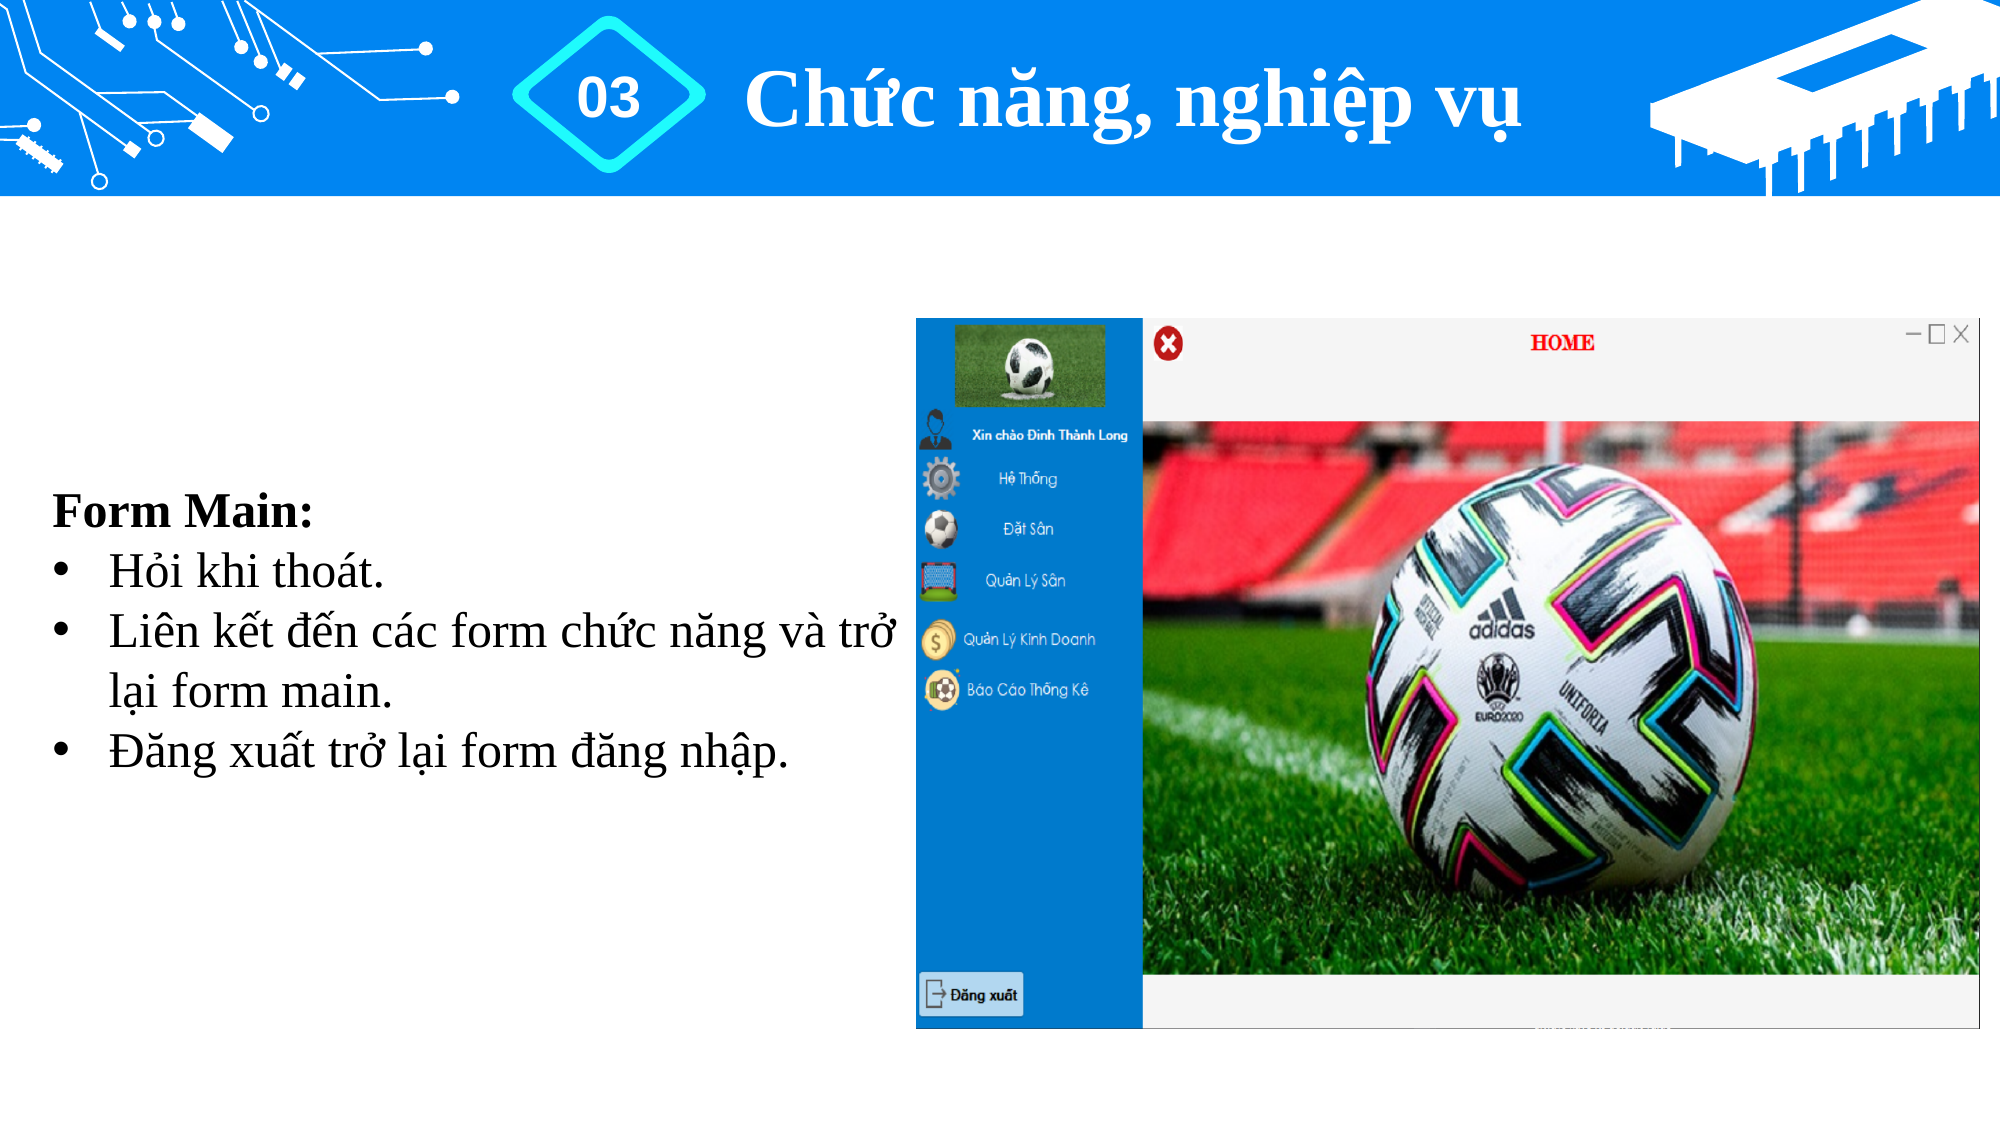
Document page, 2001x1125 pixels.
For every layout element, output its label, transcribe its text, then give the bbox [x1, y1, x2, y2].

text_box Form Main: Hỏi khi thoát. Liên kết đến các form chức năng và trở lại form main. Đăng xuất trở lại form đăng nhập. [34, 470, 916, 786]
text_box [512, 15, 1621, 173]
picture [916, 318, 1980, 1029]
